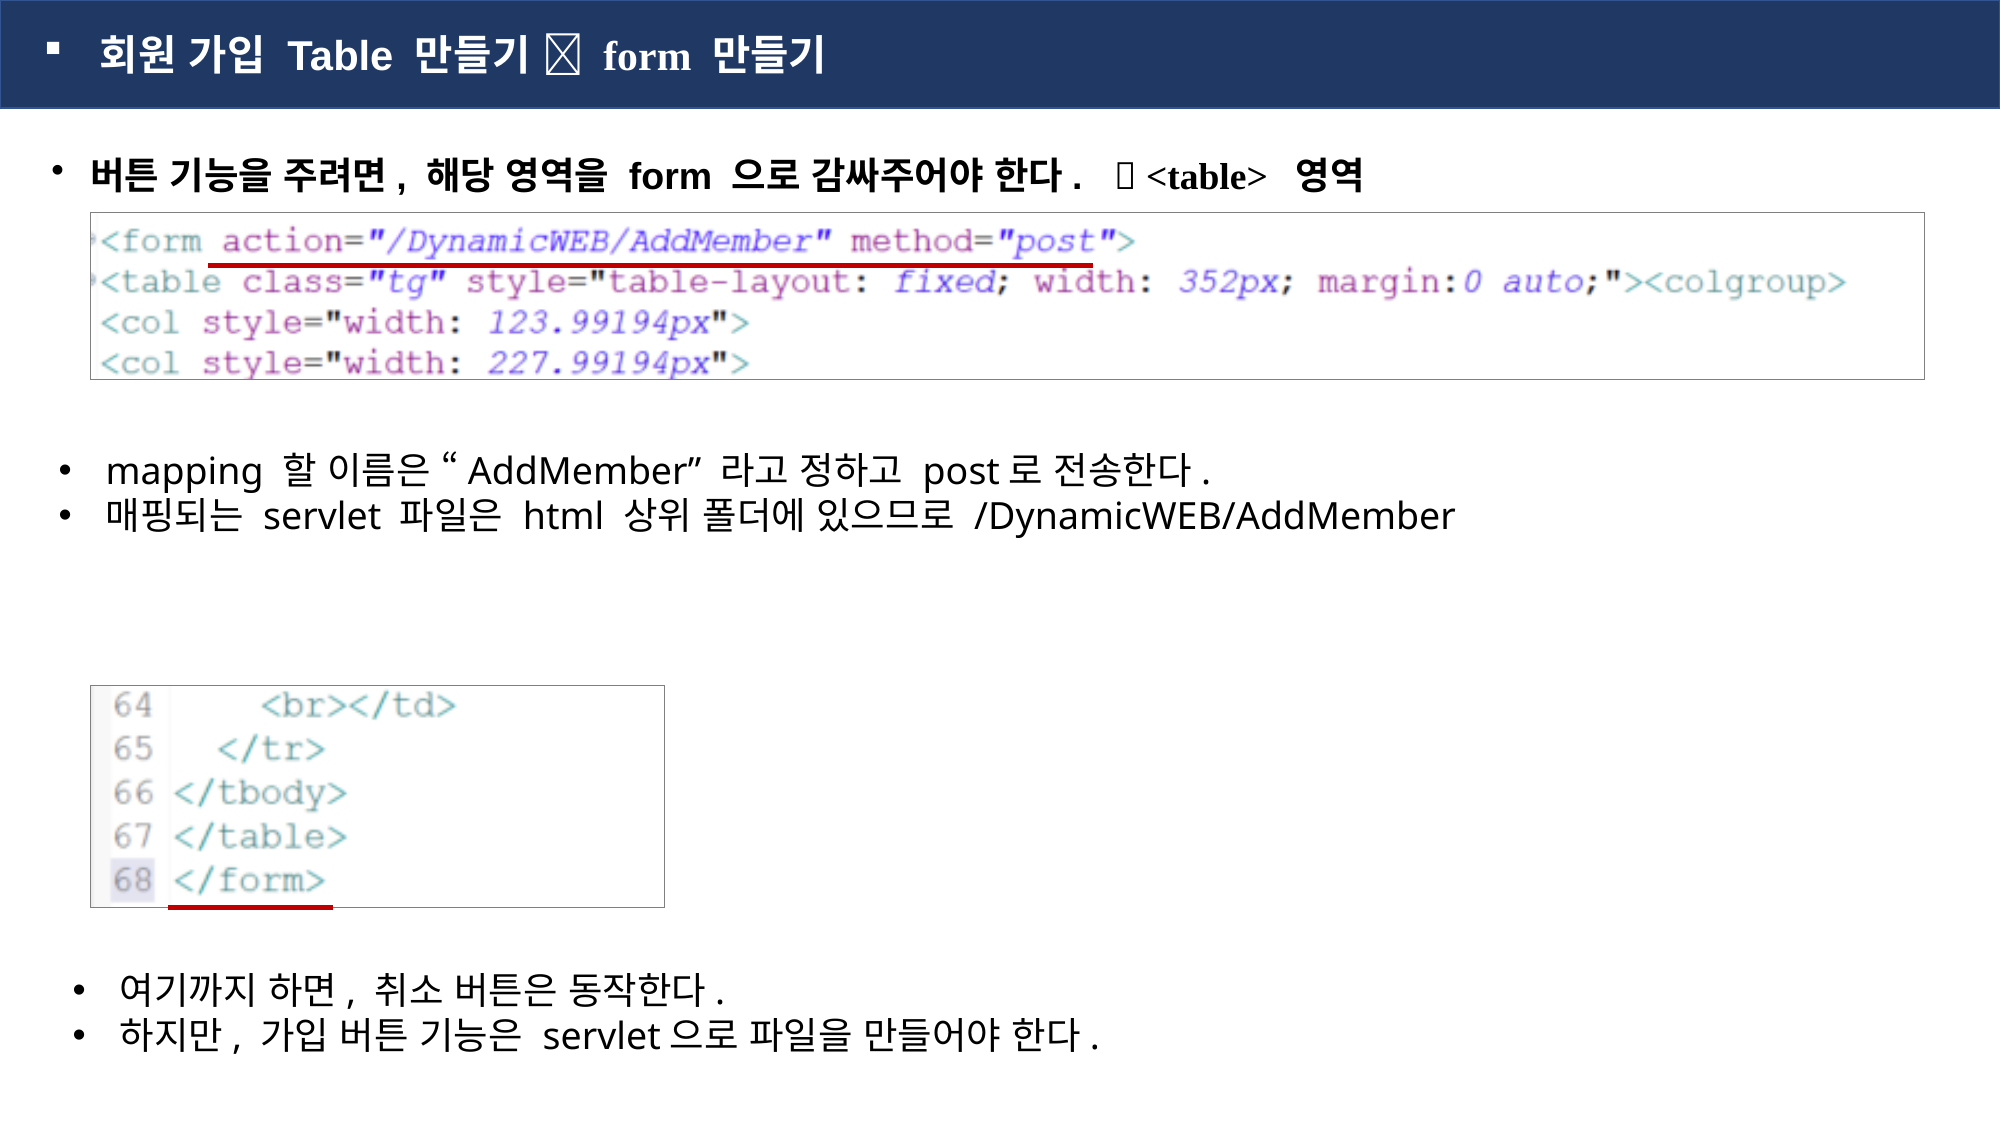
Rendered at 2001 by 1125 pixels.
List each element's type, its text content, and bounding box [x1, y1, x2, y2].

text_box 회원 가입 Table 만들기  form 만들기 [0, 0, 2000, 109]
picture [89, 212, 1925, 380]
text_box mapping 할 이름은 “AddMember” 라고 정하고 post로 전송한다. 매핑되는 servlet 파일은 html 상위 폴더에 있으므로 /DynamicWEB/AddMember [43, 439, 1481, 545]
picture [89, 685, 665, 908]
text_box 버튼 기능을 주려면, 해당 영역을 form 으로 감싸주어야 한다.  <table> 영역 [36, 122, 1942, 205]
text_box 여기까지 하면, 취소 버튼은 동작한다. 하지만, 가입 버튼 기능은 servlet으로 파일을 만들어야 한다. [57, 959, 1125, 1065]
